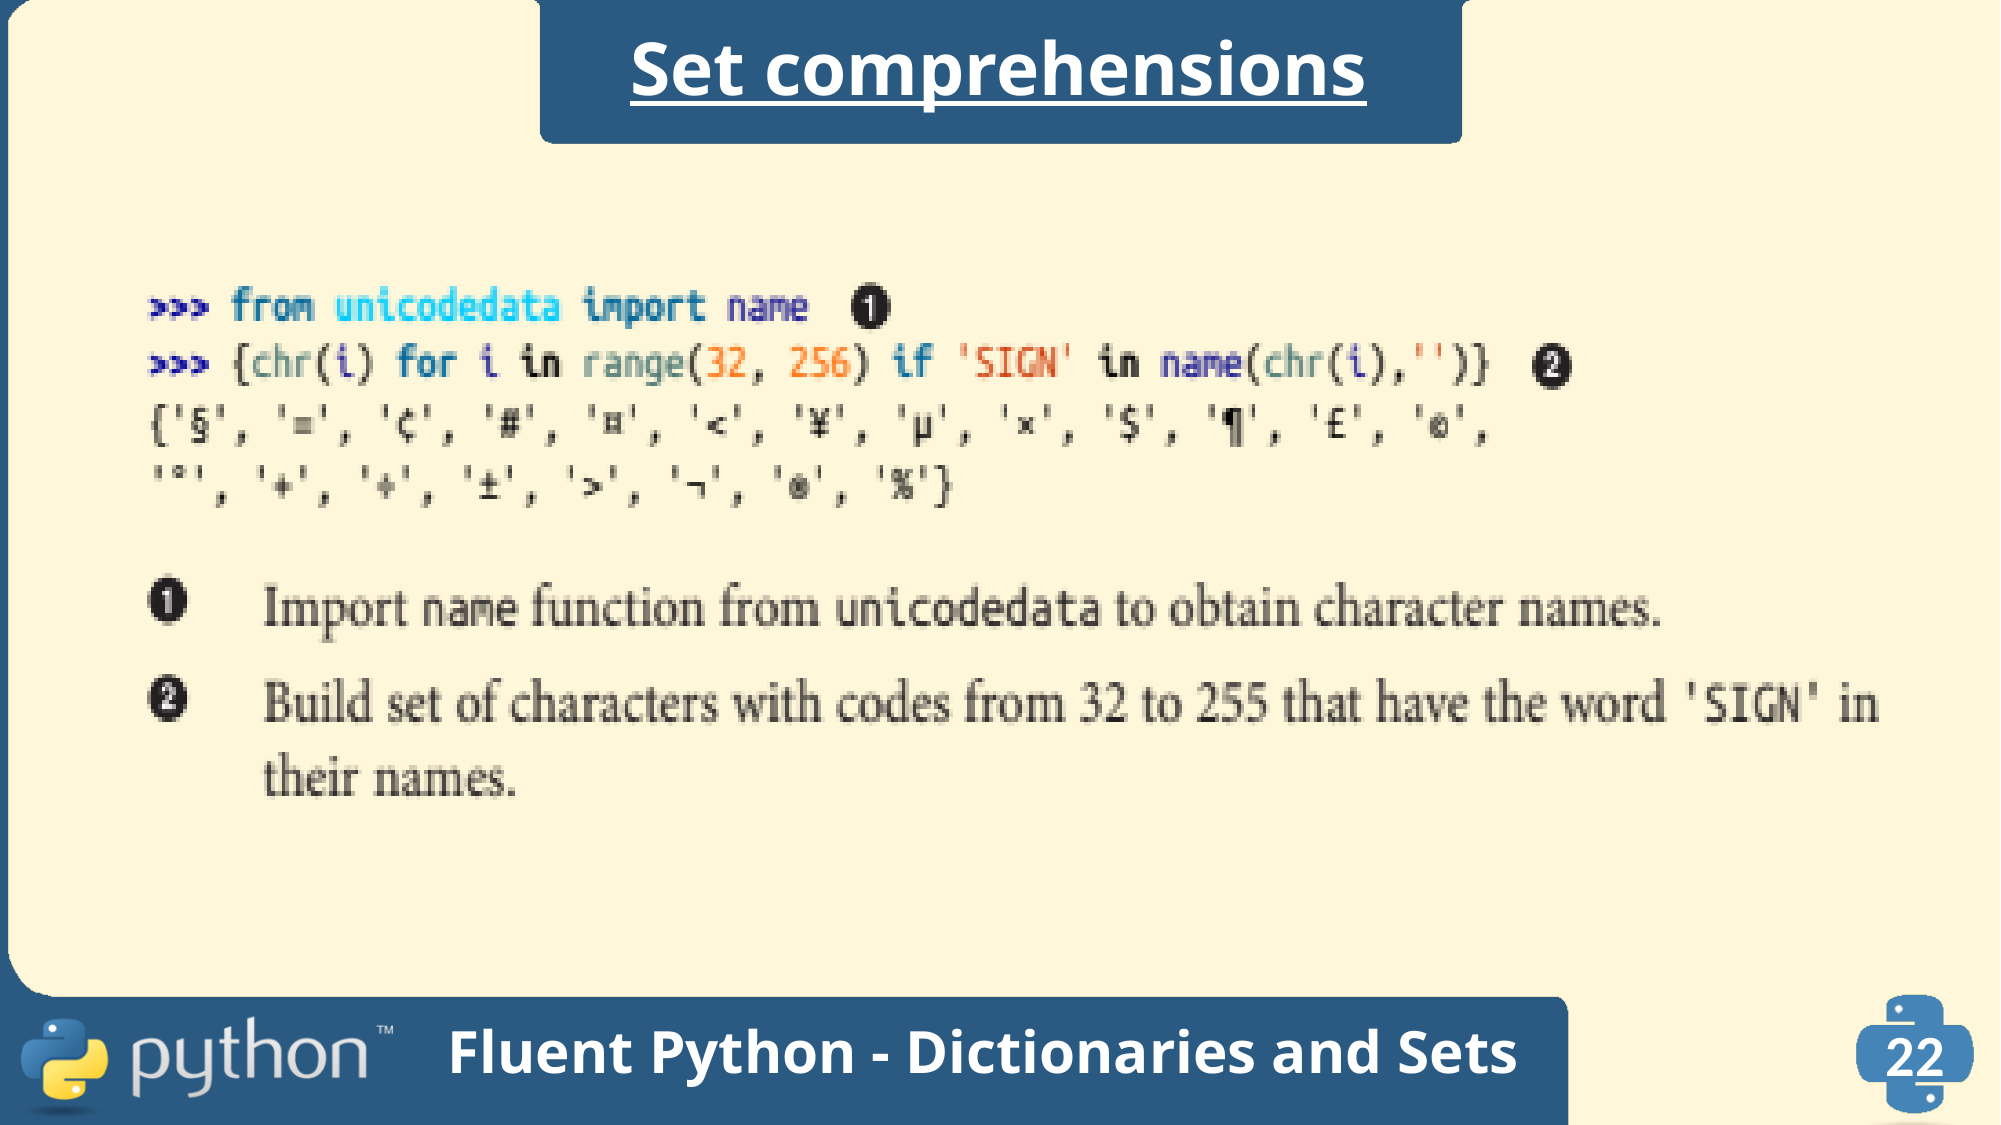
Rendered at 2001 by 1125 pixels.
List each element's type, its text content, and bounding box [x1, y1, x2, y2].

slide_number 22 [1863, 1023, 1960, 1084]
picture [0, 0, 2001, 1125]
title Set comprehensions [540, 0, 1458, 144]
text_box Fluent Python - Dictionaries and Sets [391, 1008, 1575, 1093]
